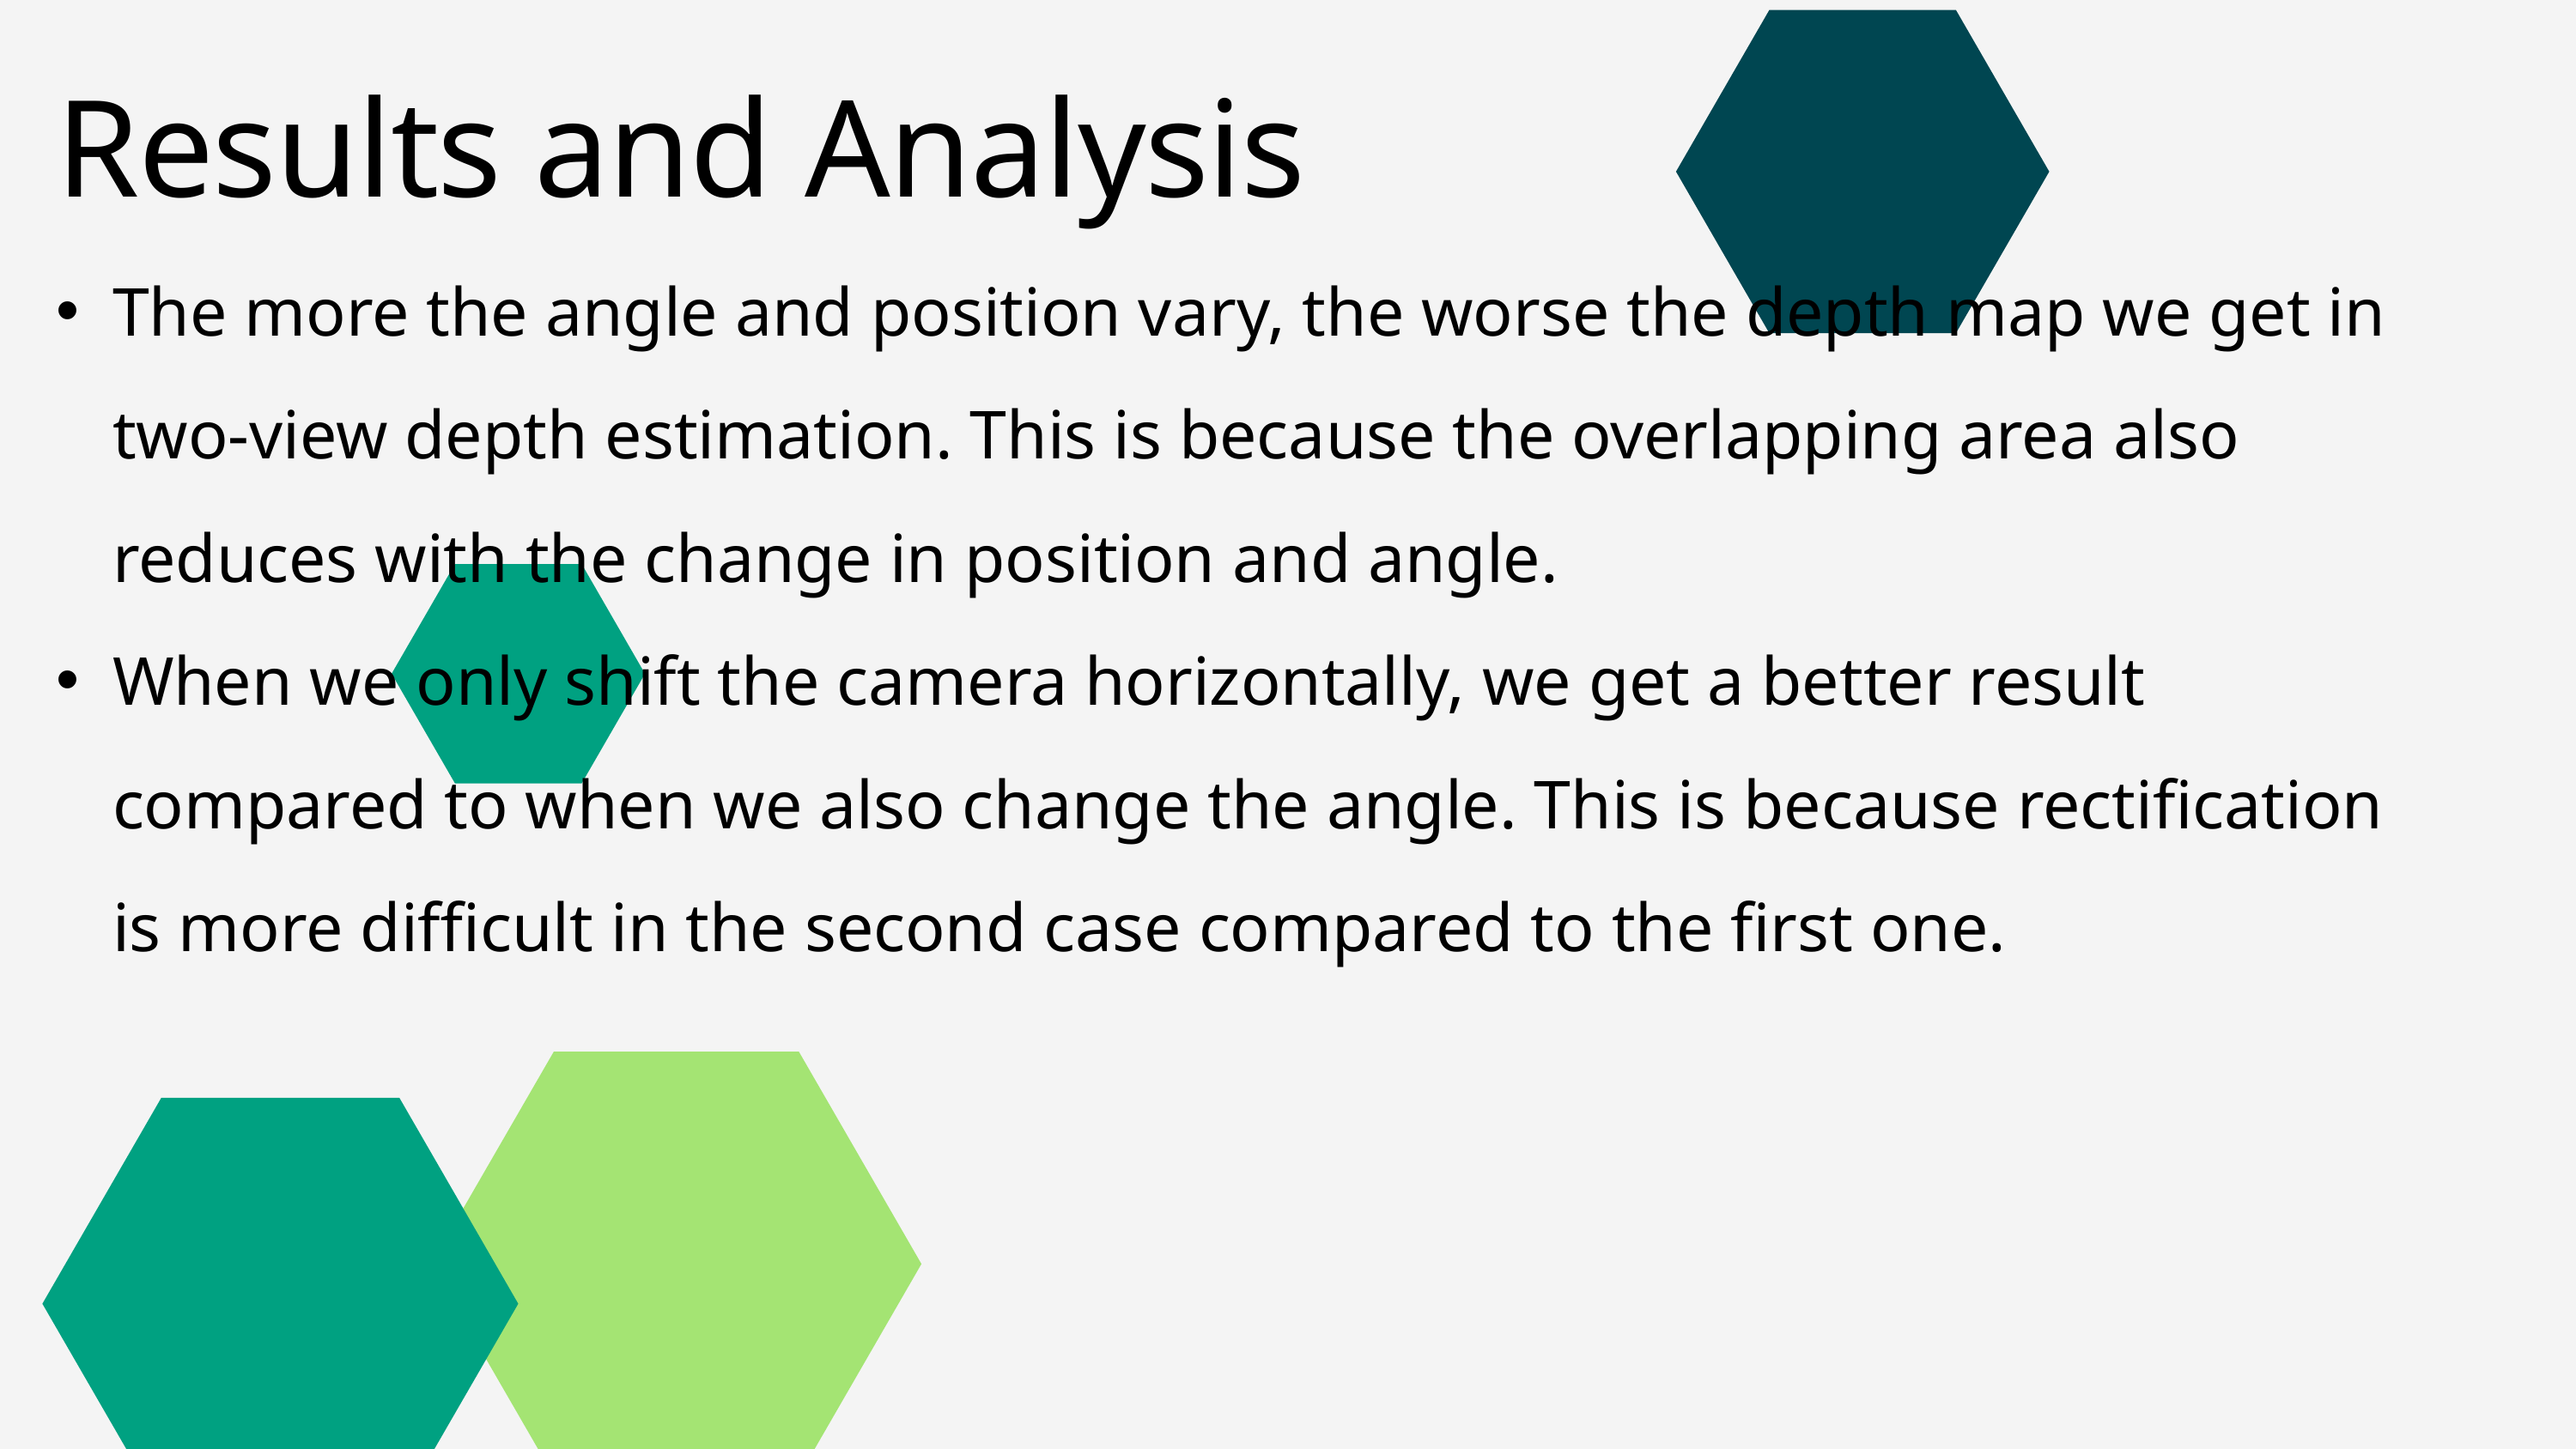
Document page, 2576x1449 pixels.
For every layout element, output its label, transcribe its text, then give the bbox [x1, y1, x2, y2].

text_box The more the angle and position vary, the worse the depth map we get in two-view depth estimation. This is because the overlapping area also reduces with the change in position and angle. When we only shift the camera horizontally, we get a better result compared to when we also change the angle. This is because rectification is more difficult in the second case compared to the first one. [0, 226, 2432, 965]
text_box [42, 1097, 519, 1449]
text_box Results and Analysis [56, 63, 1340, 225]
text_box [430, 1051, 922, 1449]
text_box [1675, 9, 2050, 334]
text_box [391, 563, 646, 784]
